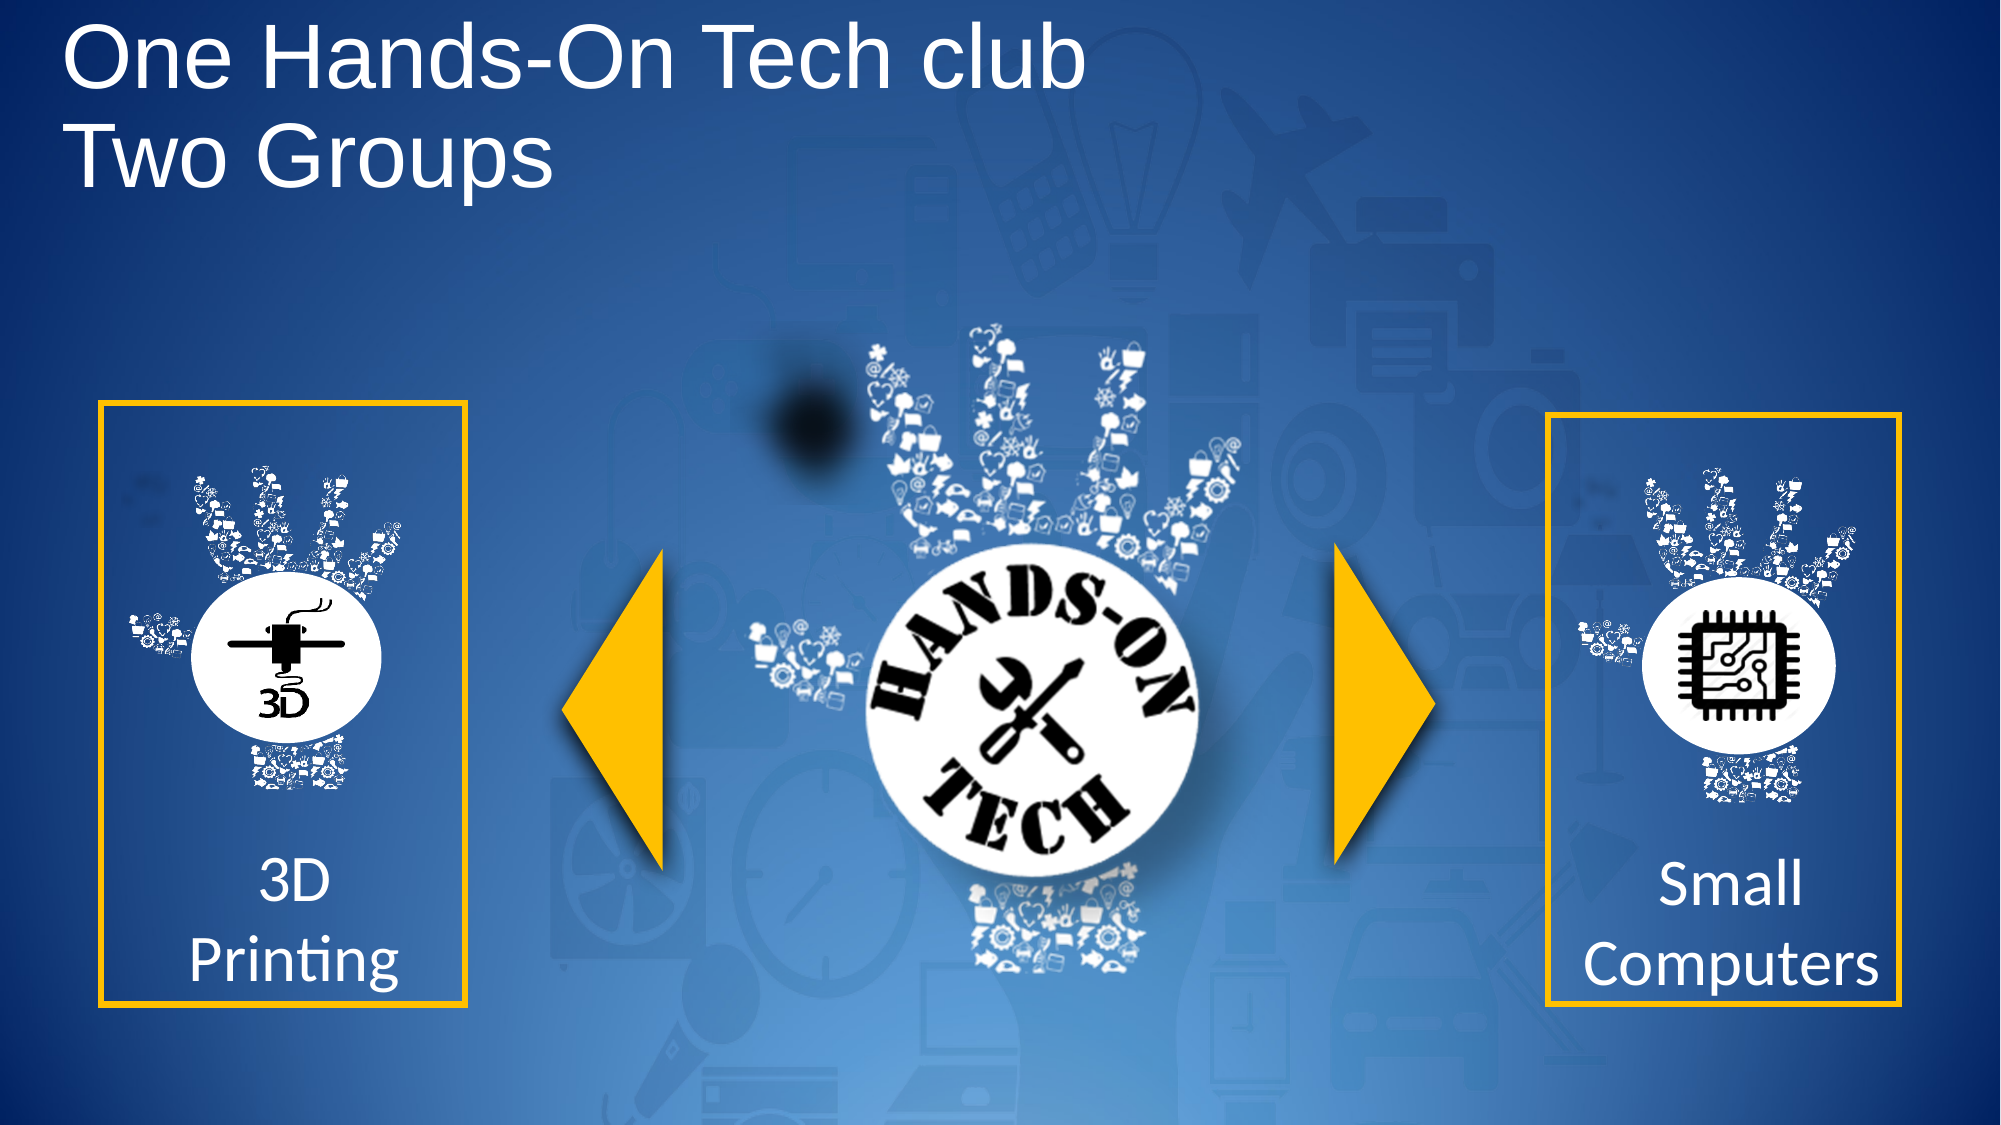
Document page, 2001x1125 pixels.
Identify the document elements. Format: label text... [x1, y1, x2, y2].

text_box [100, 402, 466, 1083]
text_box [1333, 538, 1437, 869]
title One Hands-On Tech club Two Groups [46, 0, 1689, 218]
picture [0, 0, 2001, 1125]
text_box [560, 544, 664, 875]
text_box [1547, 414, 1899, 1087]
